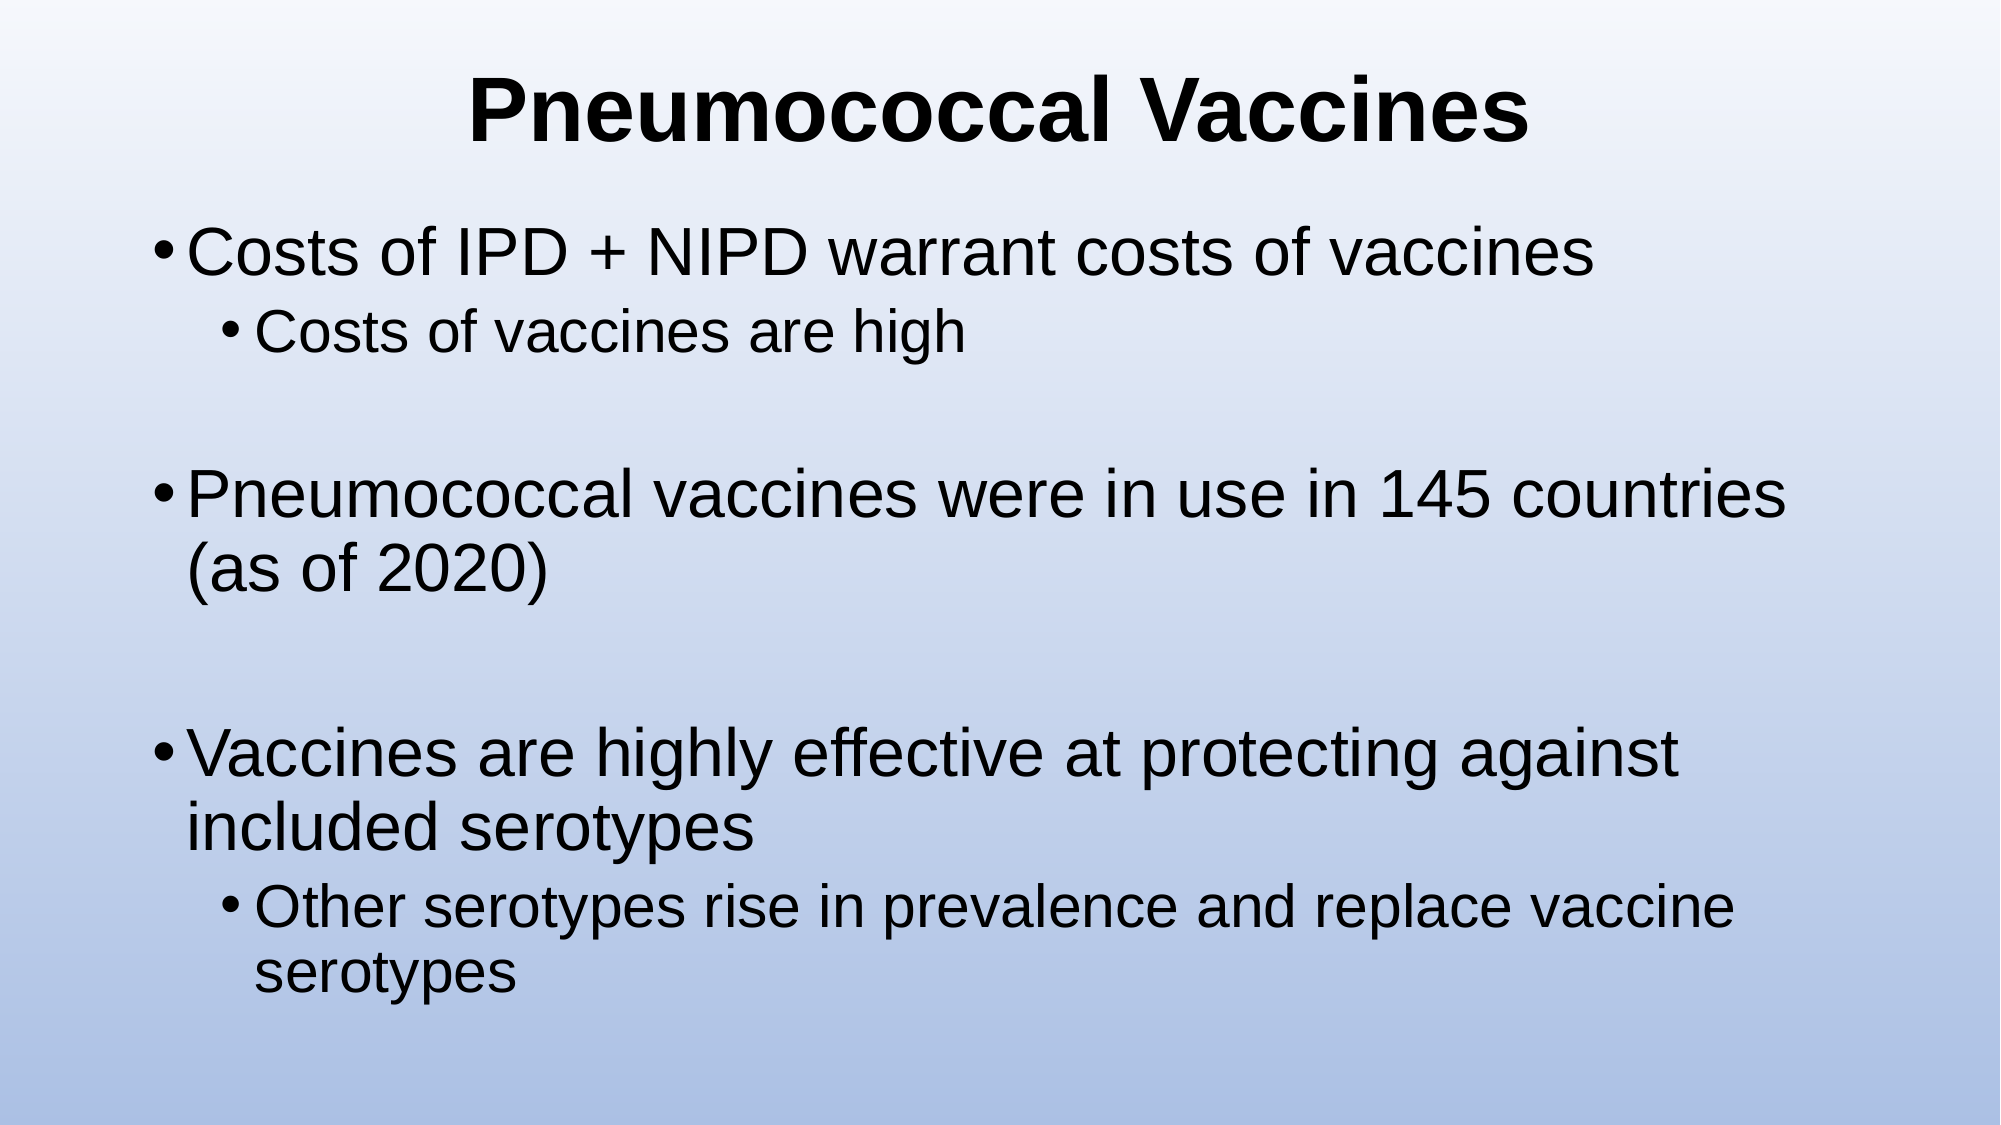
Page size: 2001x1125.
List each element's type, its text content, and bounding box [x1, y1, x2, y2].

title Pneumococcal Vaccines [137, 46, 1863, 177]
list Costs of IPD + NIPD warrant costs of vaccines Costs of vaccines are high Pneumococcal vaccines were in use in 145 countries (as of 2020) Vaccines are highly effective at protecting against included serotypes Other serotypes rise in prevalence and replace vaccine serotypes [137, 209, 1863, 1014]
